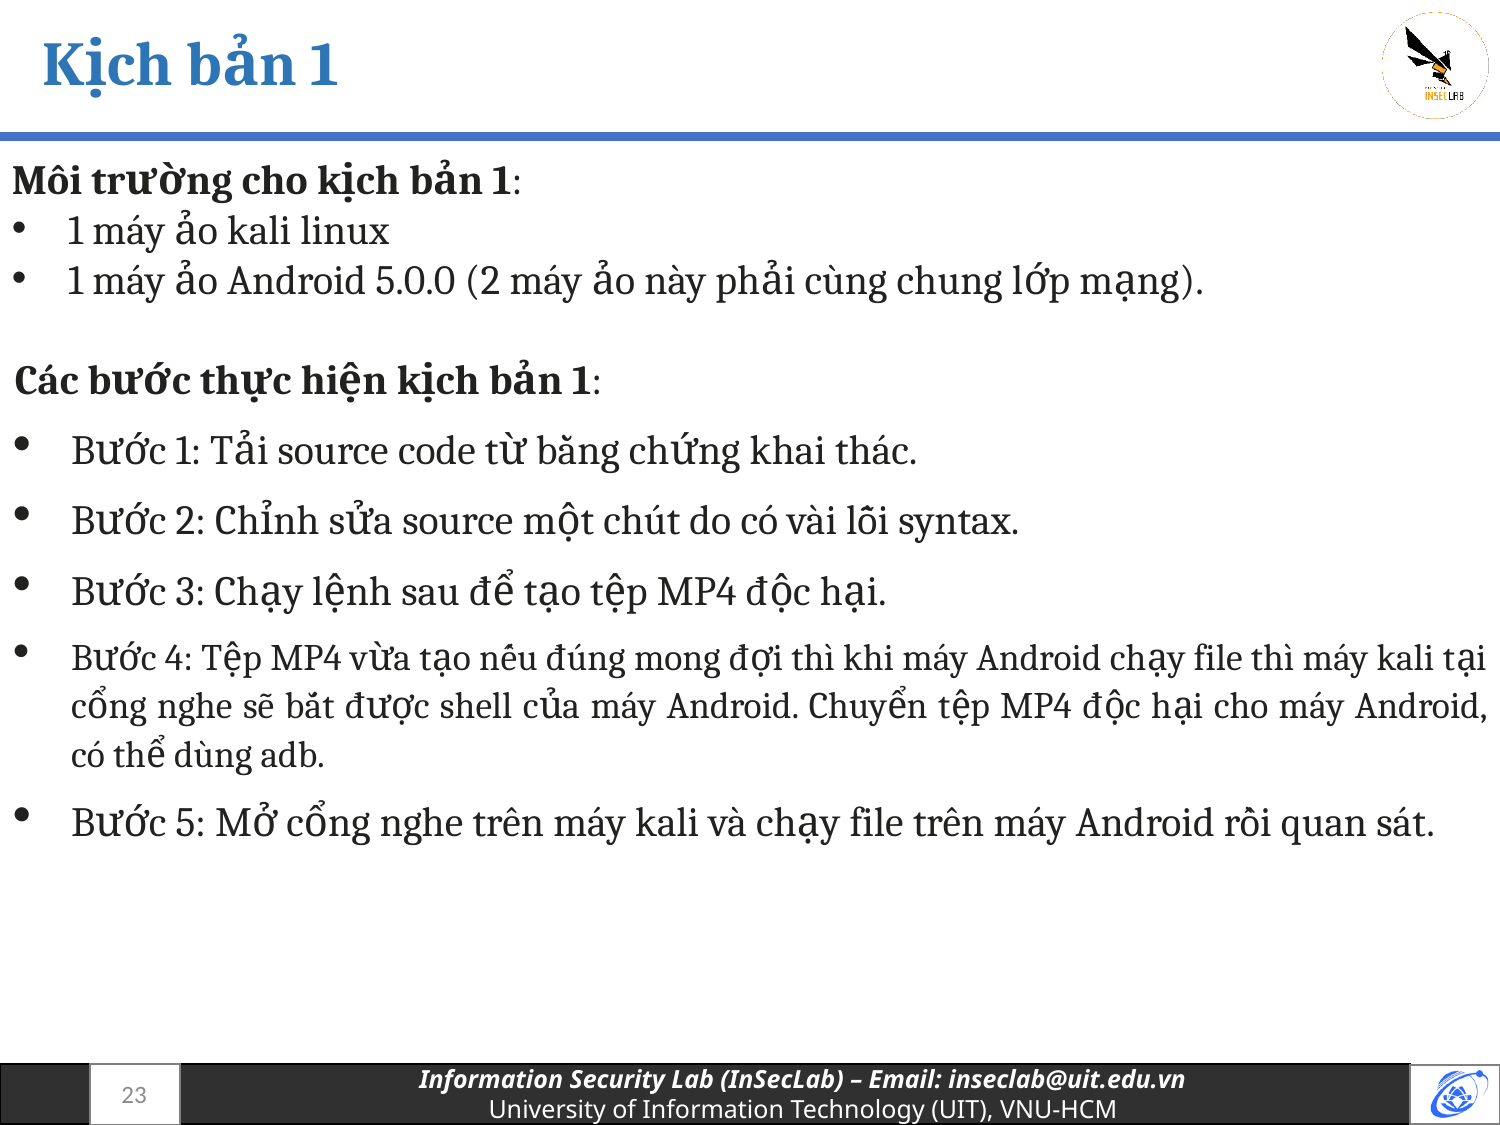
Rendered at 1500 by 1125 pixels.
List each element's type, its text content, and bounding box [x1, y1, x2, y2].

picture [1375, 5, 1495, 125]
text_box Môi trường cho kịch bản 1: 1 máy ảo kali linux 1 máy ảo Android 5.0.0 (2 máy ảo này phải cùng chung lớp mạng). [0, 145, 1500, 310]
slide_number 23 [95, 1063, 162, 1124]
title Kịch bản 1 [27, 23, 1376, 108]
text_box Các bước thực hiện kịch bản 1: Bước 1: Tải source code từ bằng chứng khai thác. Bước 2: Chỉnh sửa source một chút do có vài lỗi syntax. Bước 3: Chạy lệnh sau để tạo tệp MP4 độc hại. Bước 4: Tệp MP4 vừa tạo nếu đúng mong đợi thì khi máy Android chạy file thì máy kali tại cổng nghe sẽ bắt được shell của máy Android. Chuyển tệp MP4 độc hại cho máy Android, có thể dùng adb. Bước 5: Mở cổng nghe trên máy kali và chạy file trên máy Android rồi quan sát. [0, 342, 1500, 853]
picture [1426, 1053, 1495, 1125]
